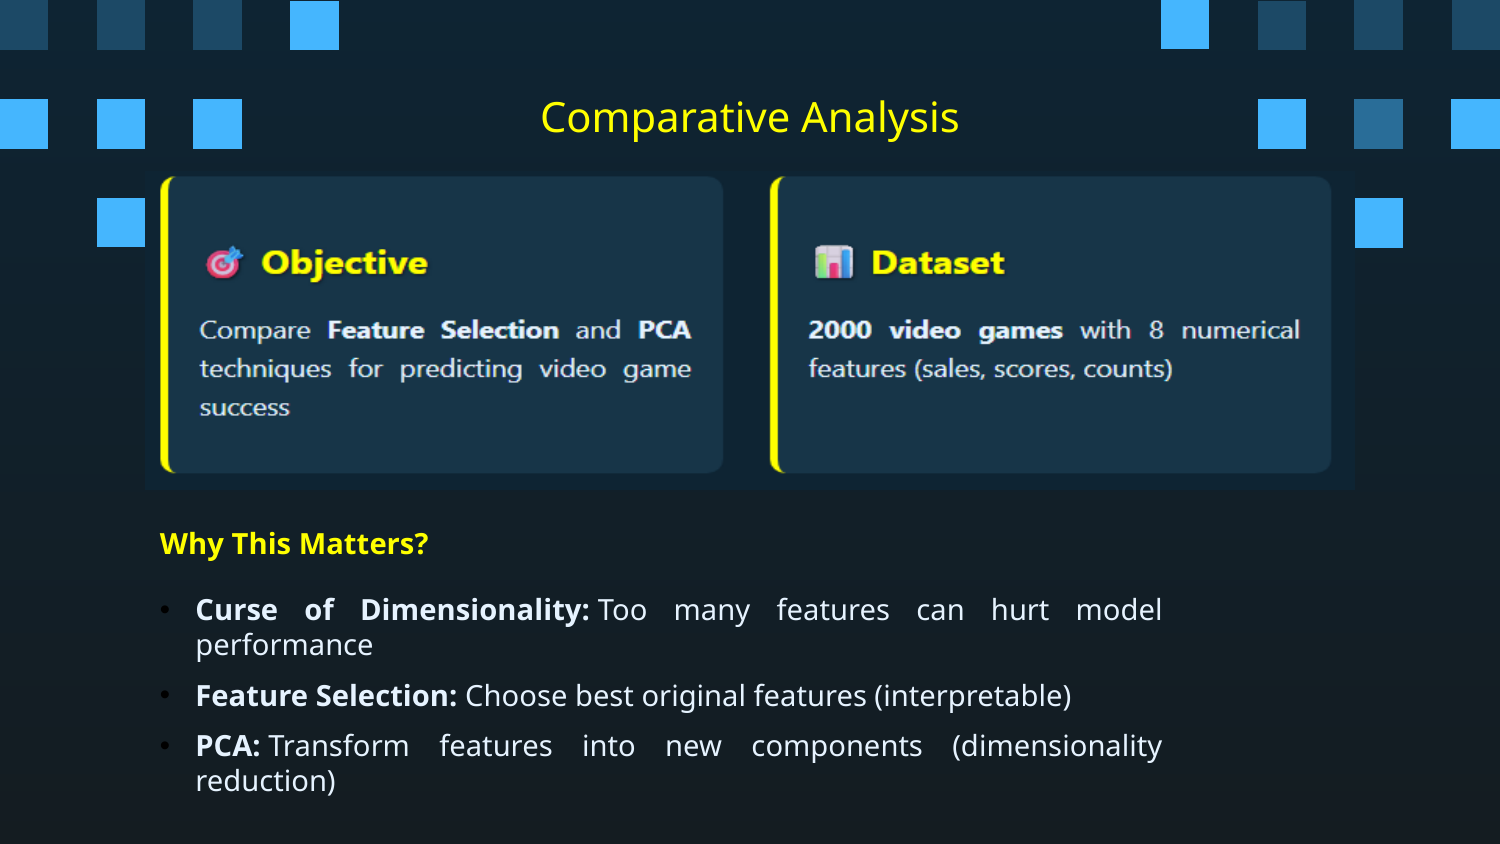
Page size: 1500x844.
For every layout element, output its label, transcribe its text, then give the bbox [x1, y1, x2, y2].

title Comparative Analysis [117, 88, 1383, 144]
text_box Why This Matters? Curse of Dimensionality: Too many features can hurt model performance Feature Selection: Choose best original features (interpretable) PCA: Transform features into new components (dimensionality reduction) [145, 517, 1178, 805]
picture [144, 171, 1355, 490]
